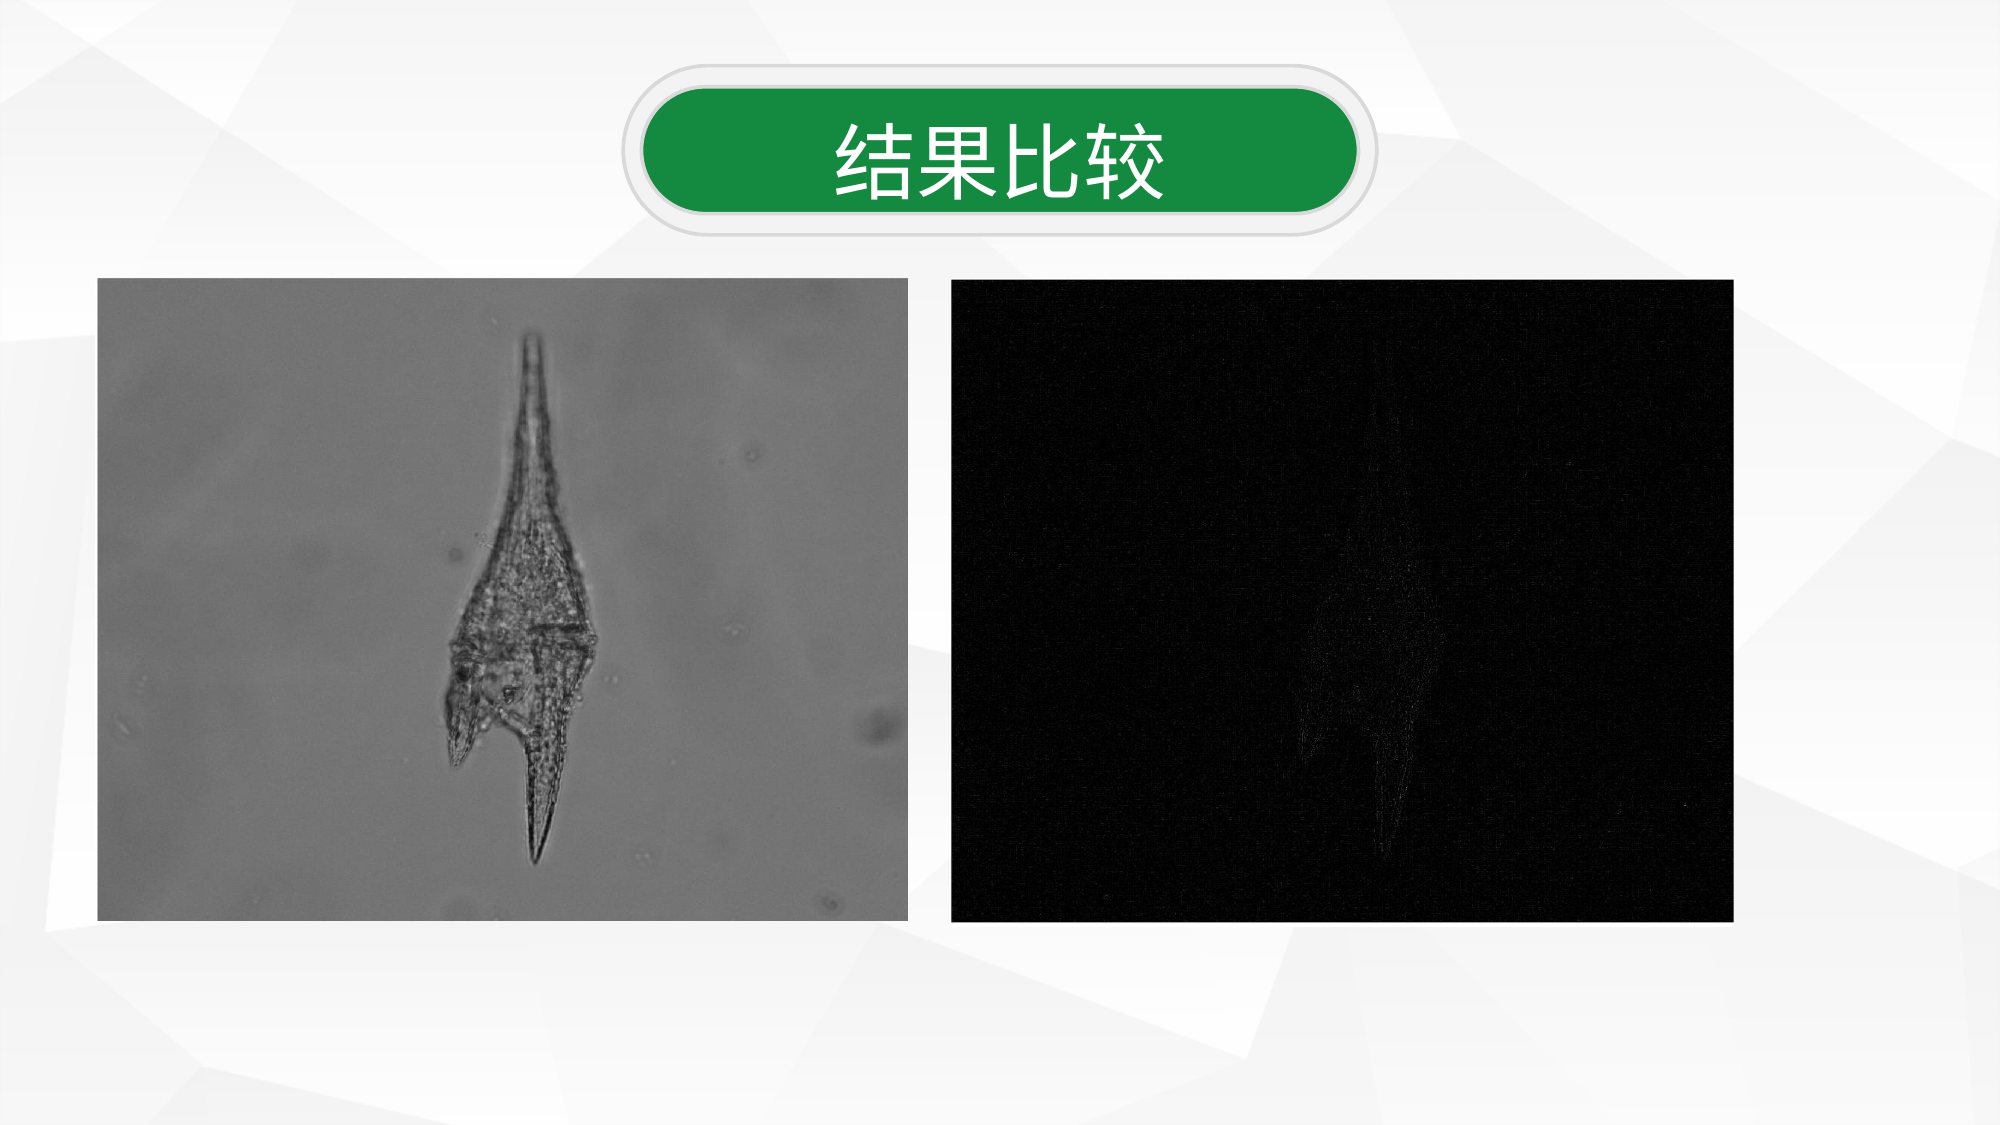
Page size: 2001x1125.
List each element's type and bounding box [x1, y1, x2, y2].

picture [0, 0, 2000, 1125]
text_box [623, 65, 1377, 235]
